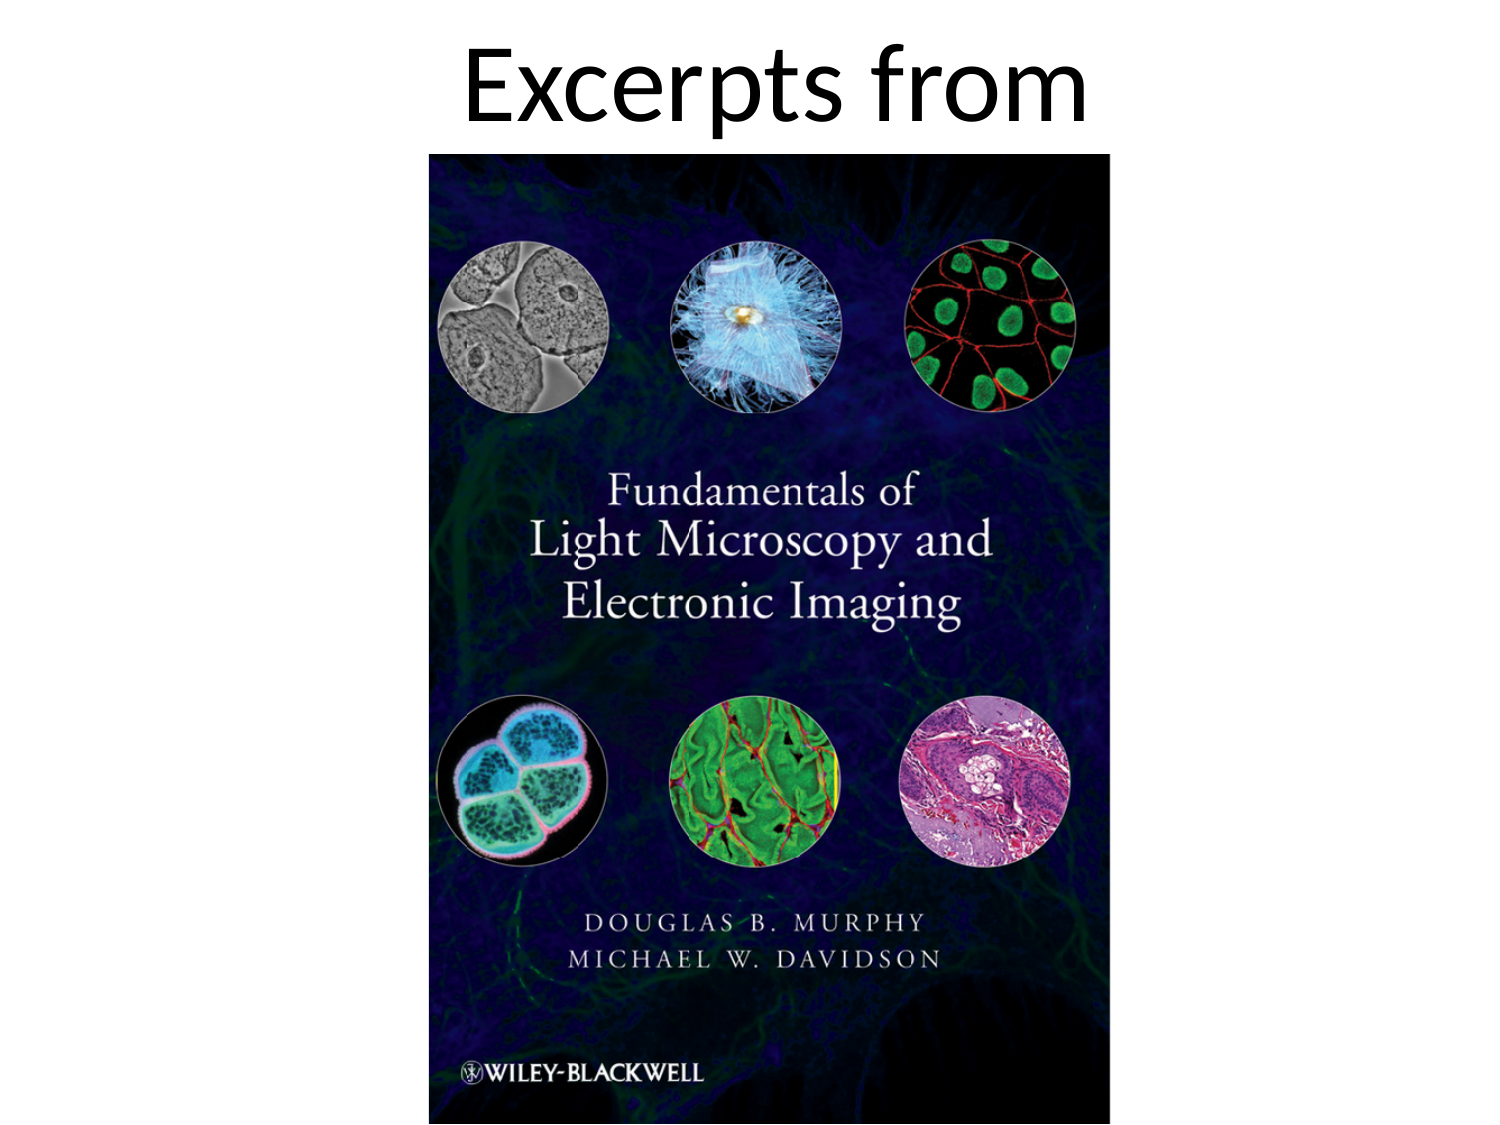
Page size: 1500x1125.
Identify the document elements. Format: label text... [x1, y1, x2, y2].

picture [428, 154, 1111, 1124]
text_box Excerpts from [446, 1, 1107, 152]
